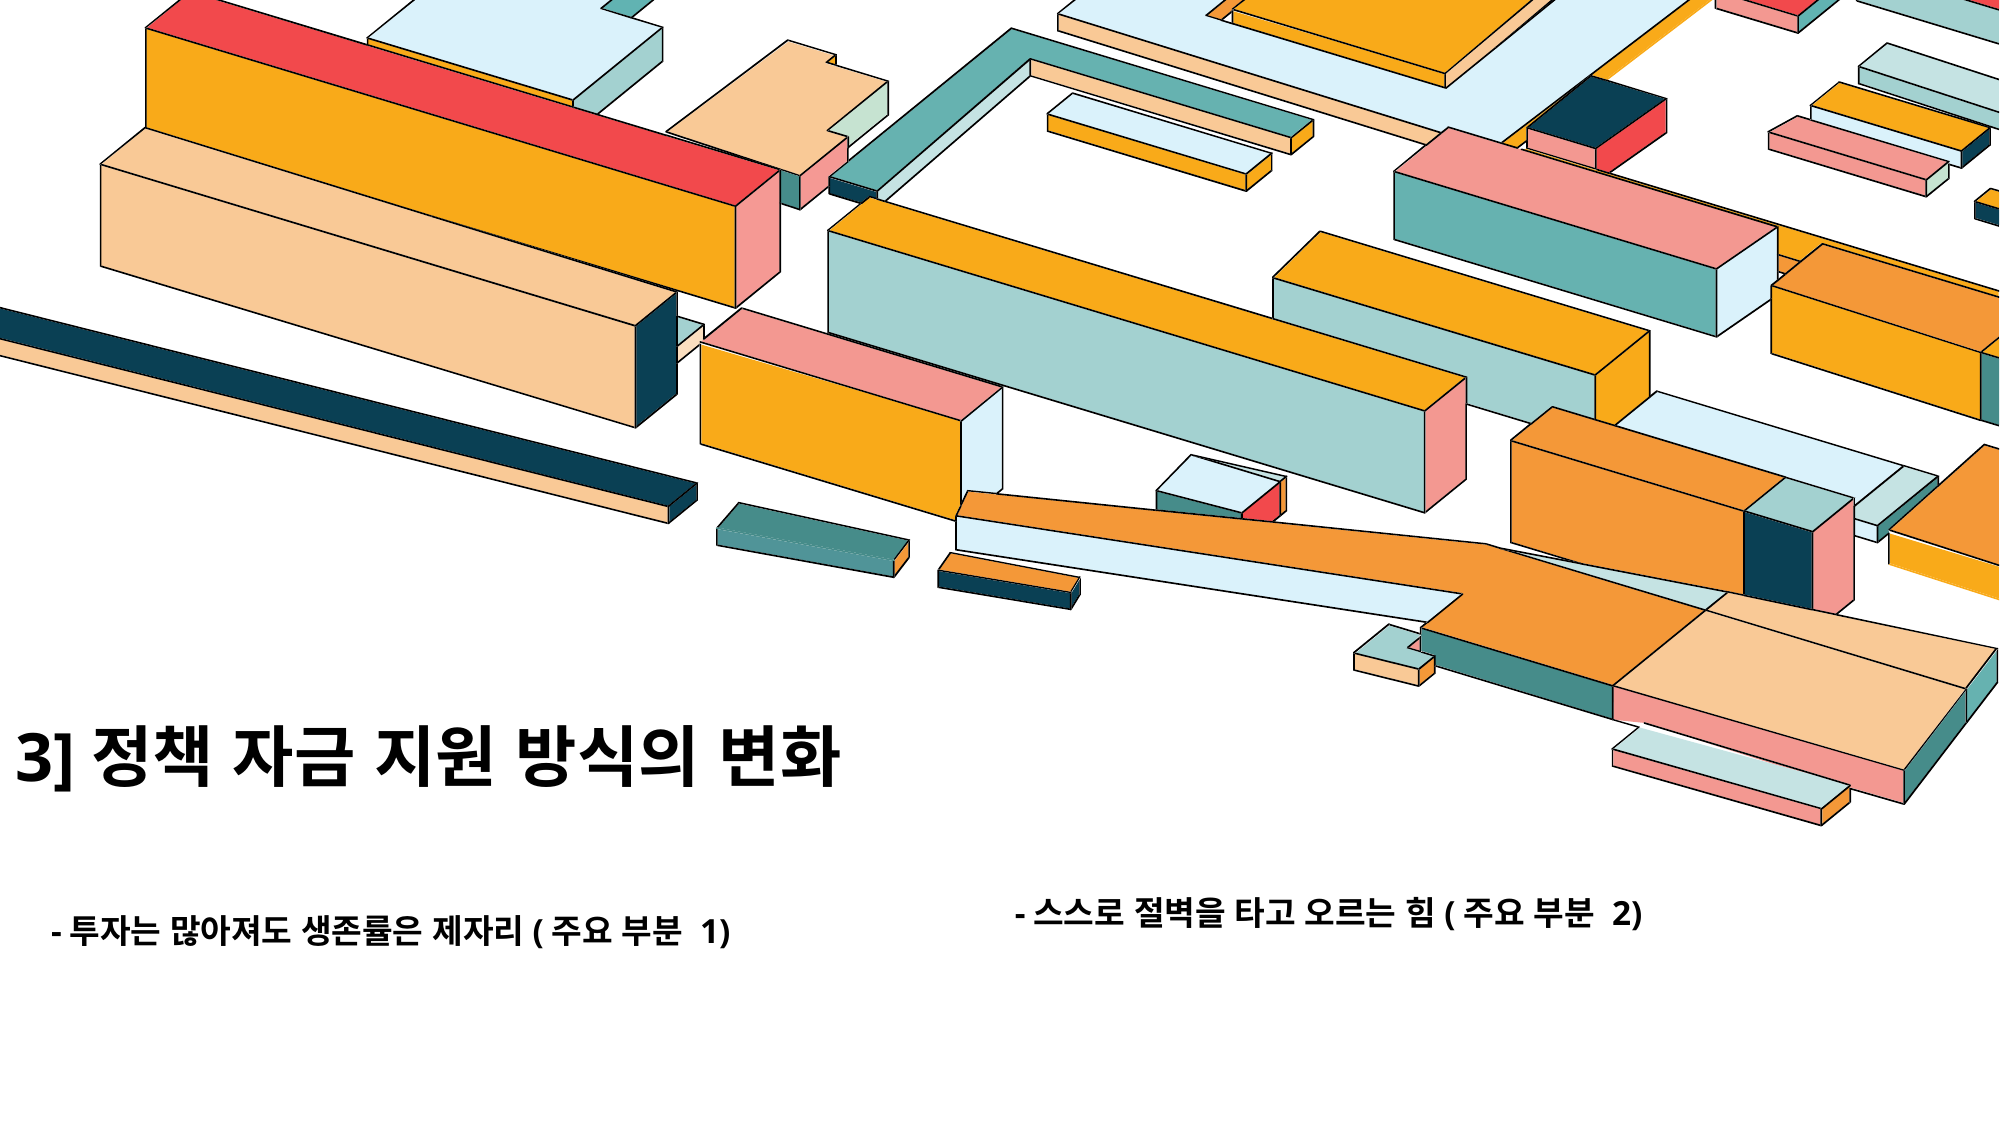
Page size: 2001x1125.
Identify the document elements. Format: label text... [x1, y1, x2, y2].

text_box -스스로 절벽을 타고 오르는 힘(주요 부분 2) [999, 884, 1913, 940]
text_box -투자는 많아져도 생존률은 제자리(주요 부분 1) [36, 902, 760, 957]
title 3]정책 자금 지원 방식의 변화 [0, 589, 1725, 803]
